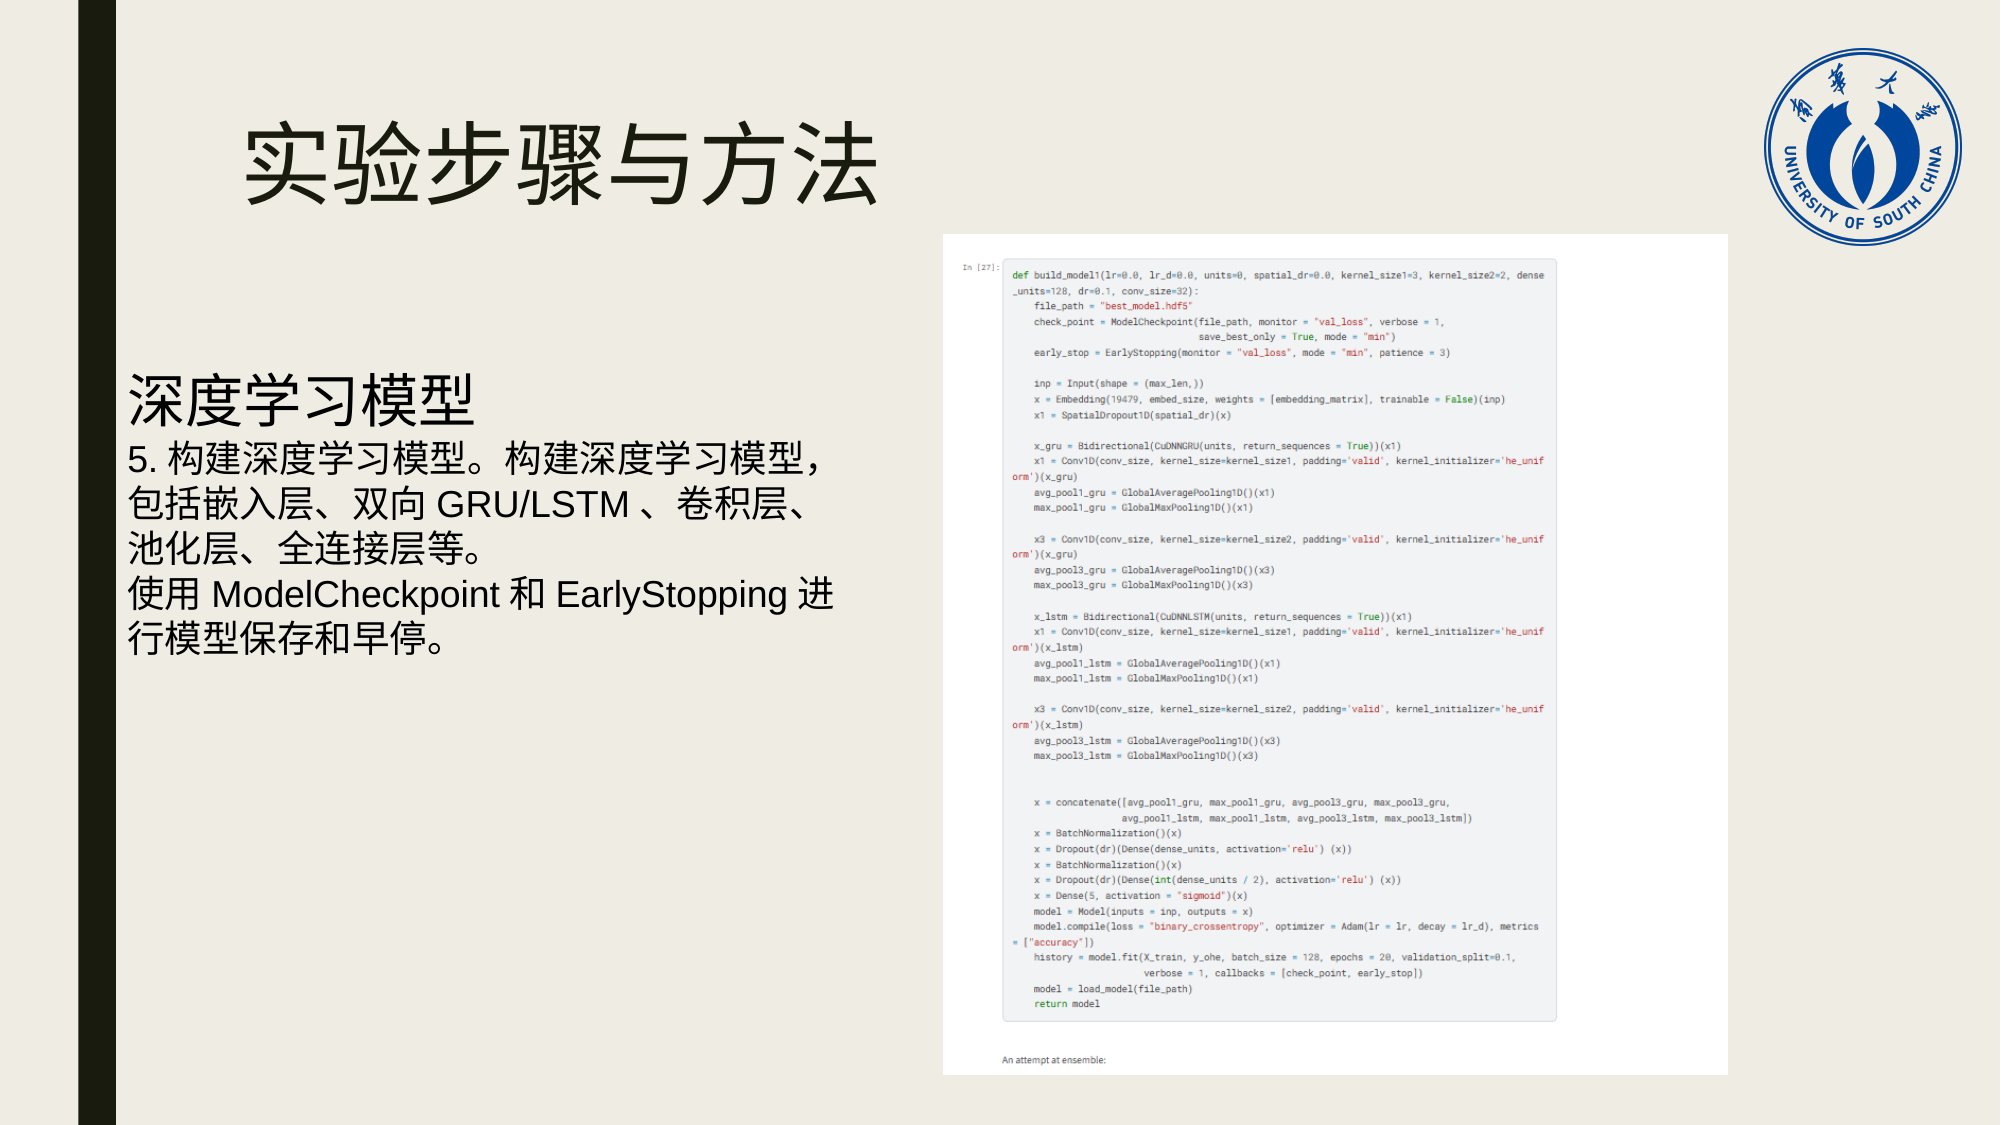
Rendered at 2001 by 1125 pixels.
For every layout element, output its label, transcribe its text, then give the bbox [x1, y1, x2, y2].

title 实验步骤与方法 [225, 112, 1800, 357]
picture [943, 234, 1728, 1075]
picture [1764, 48, 1962, 246]
list 深度学习模型 5.构建深度学习模型。构建深度学习模型，包括嵌入层、双向GRU/LSTM、卷积层、池化层、全连接层等。 使用ModelCheckpoint和EarlyStopping进行模型保存和早停。 [127, 238, 846, 887]
